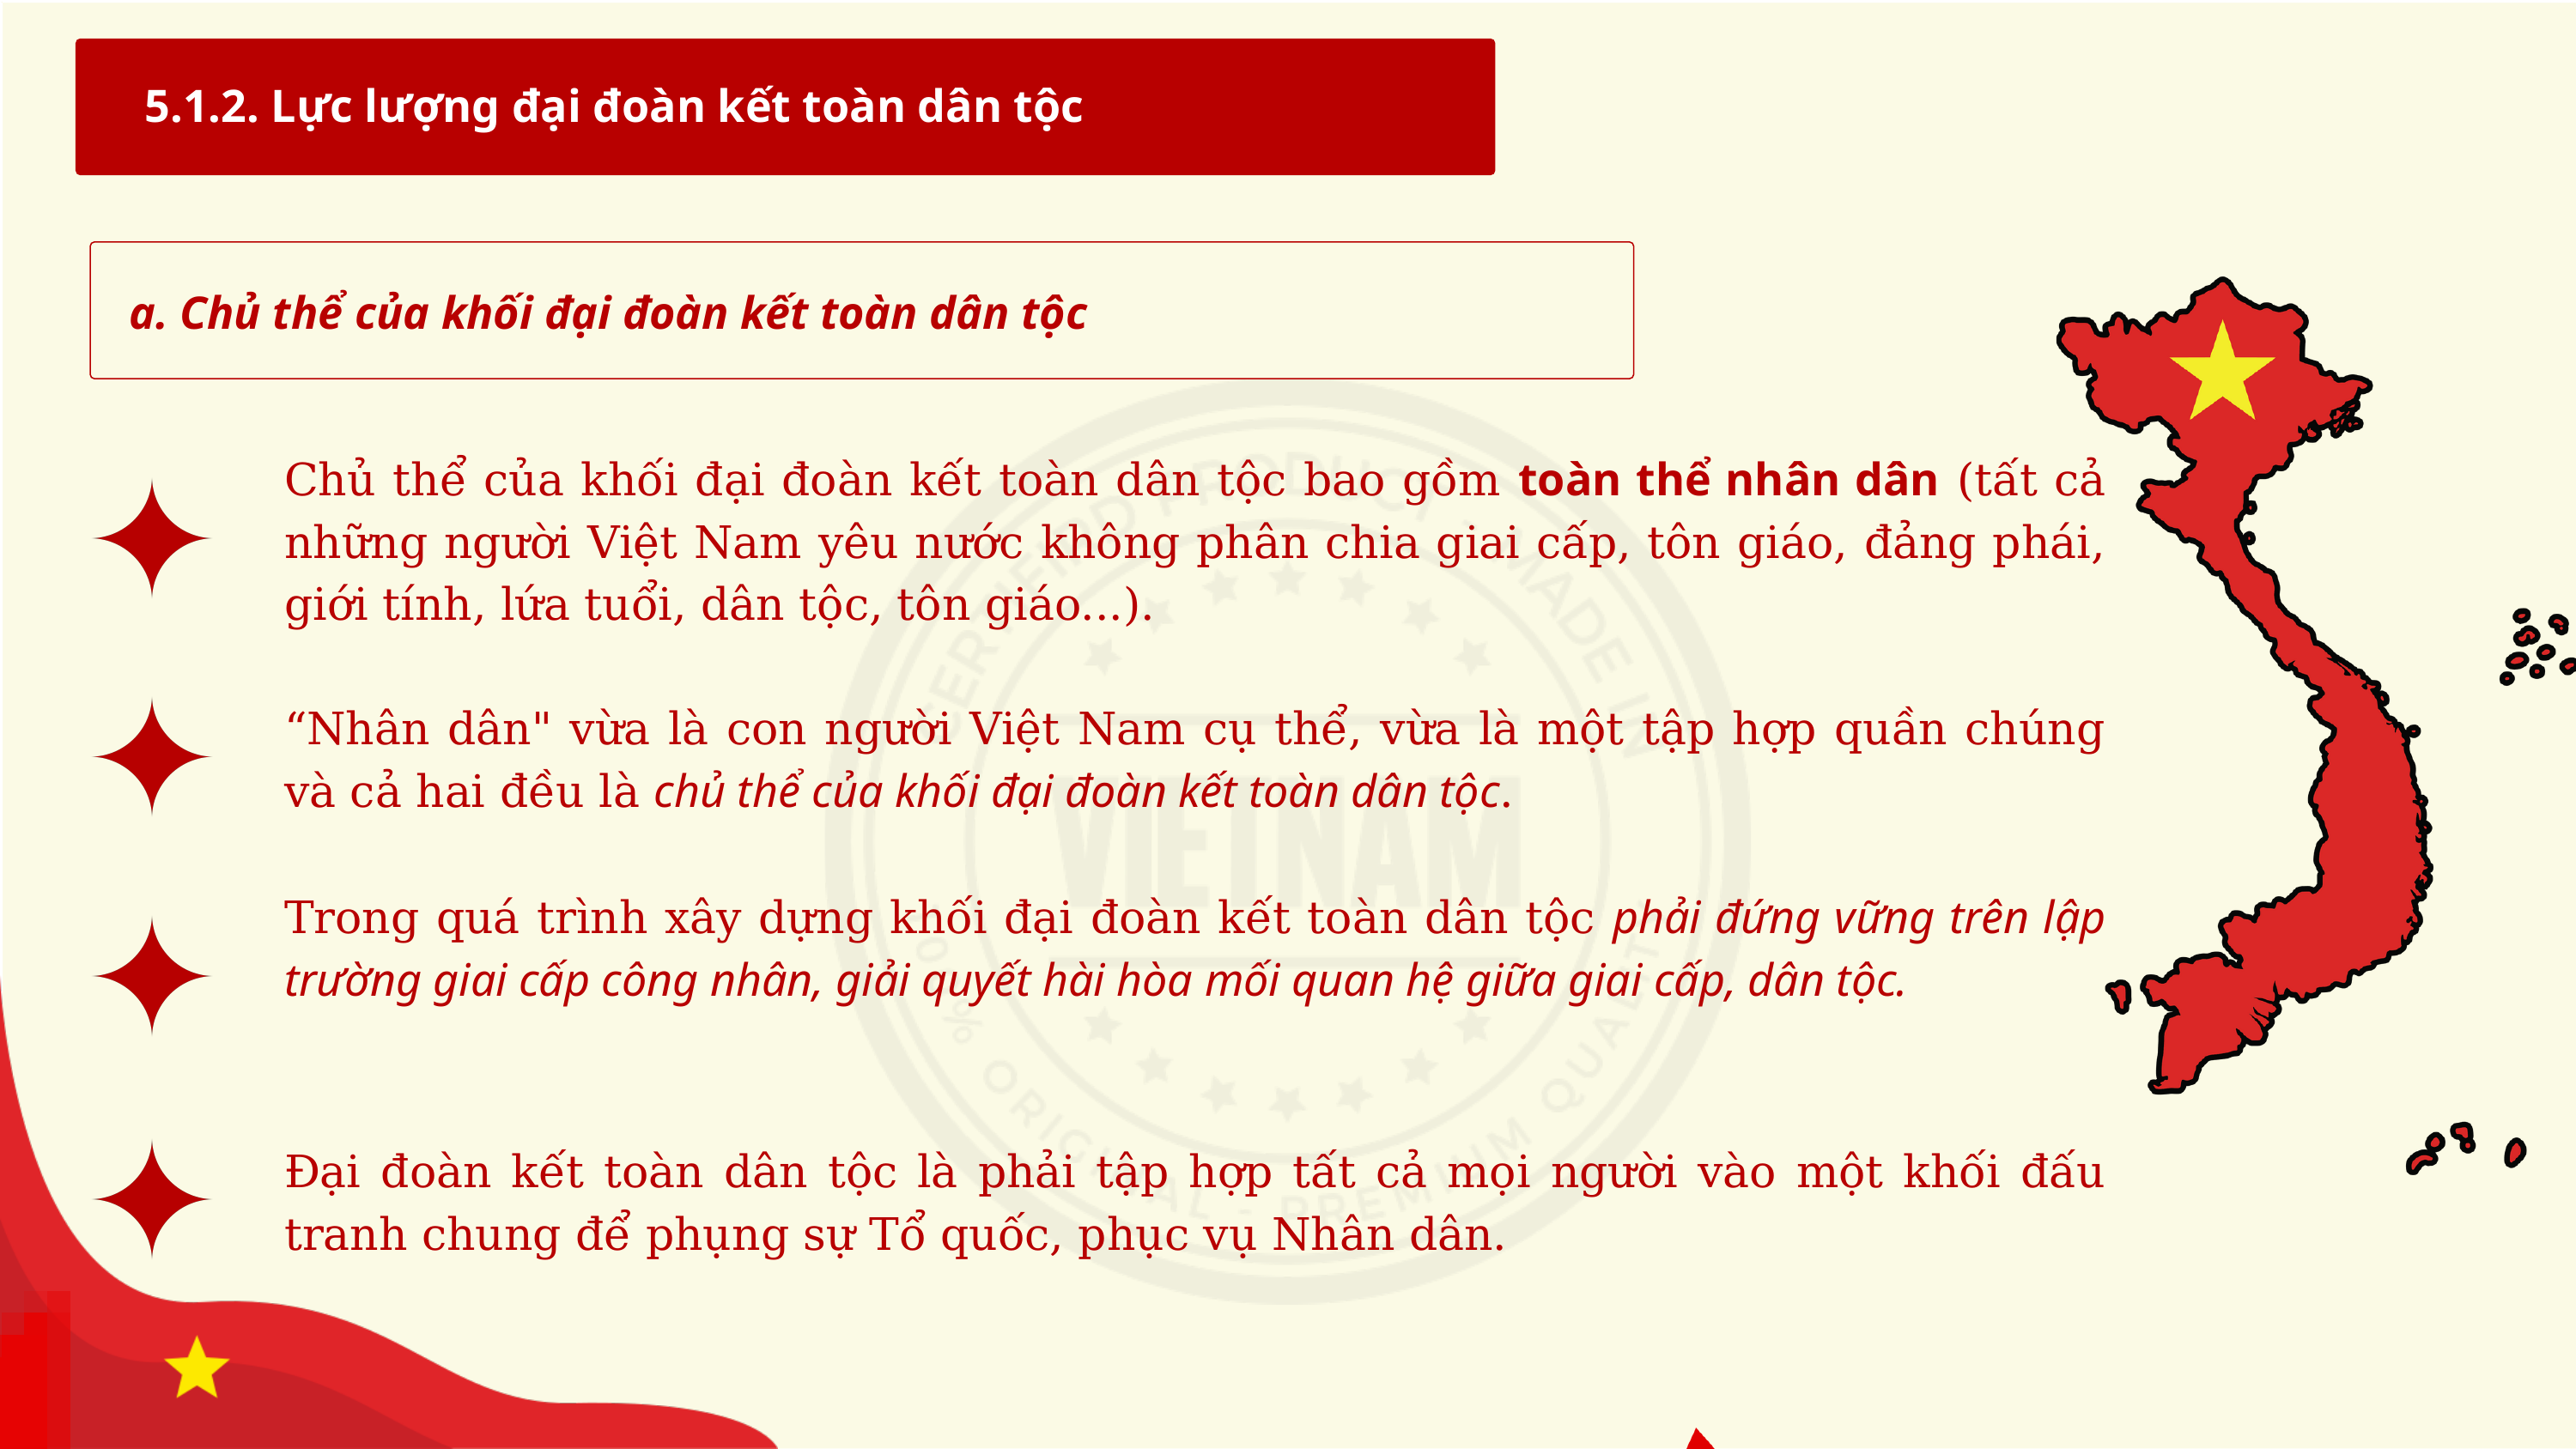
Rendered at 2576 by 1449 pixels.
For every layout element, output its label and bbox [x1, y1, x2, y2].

text_box [89, 241, 1634, 379]
text_box [0, 0, 2576, 1449]
text_box [75, 38, 1595, 176]
